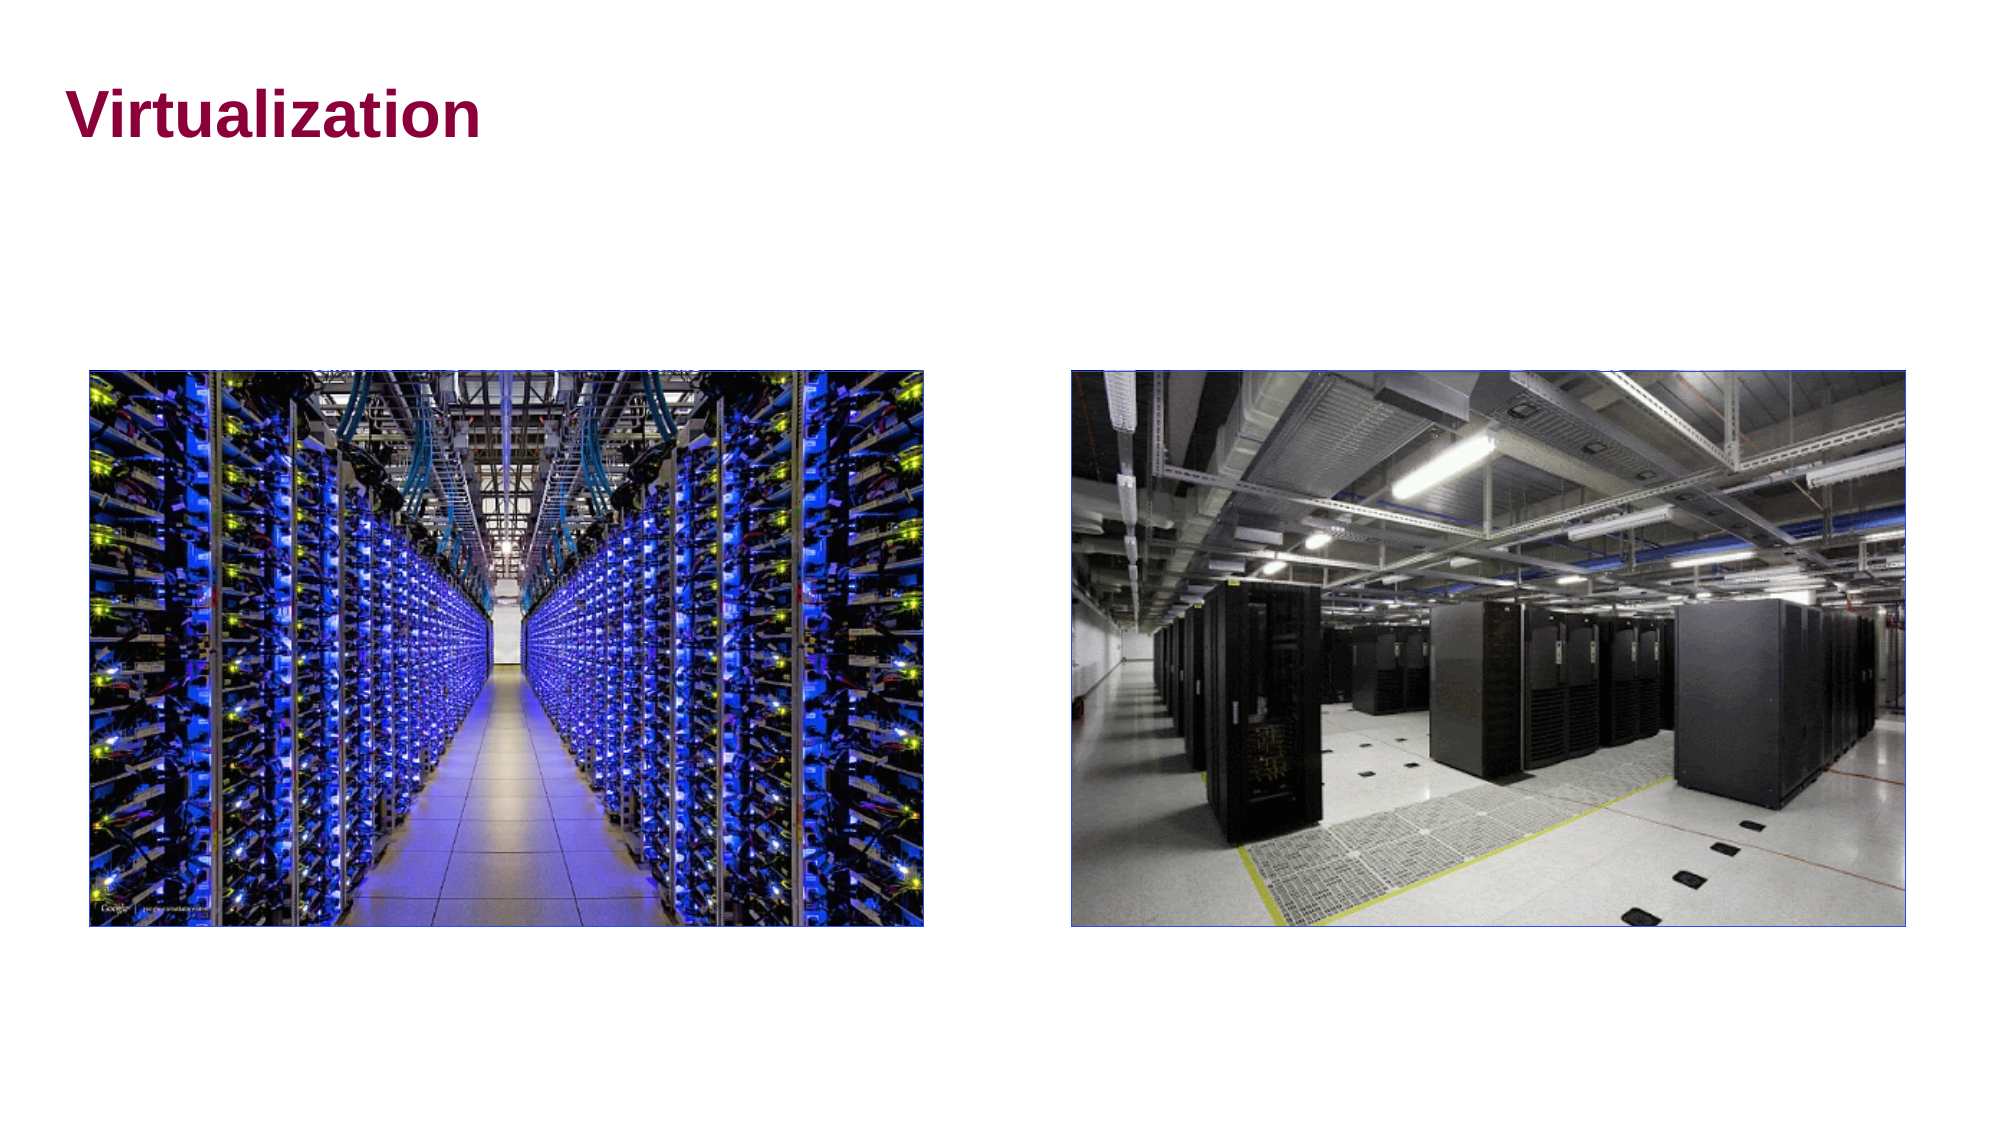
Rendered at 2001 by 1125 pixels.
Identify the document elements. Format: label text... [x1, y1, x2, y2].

title Virtualization [49, 37, 1934, 185]
picture [1070, 370, 1906, 927]
picture [88, 370, 924, 927]
